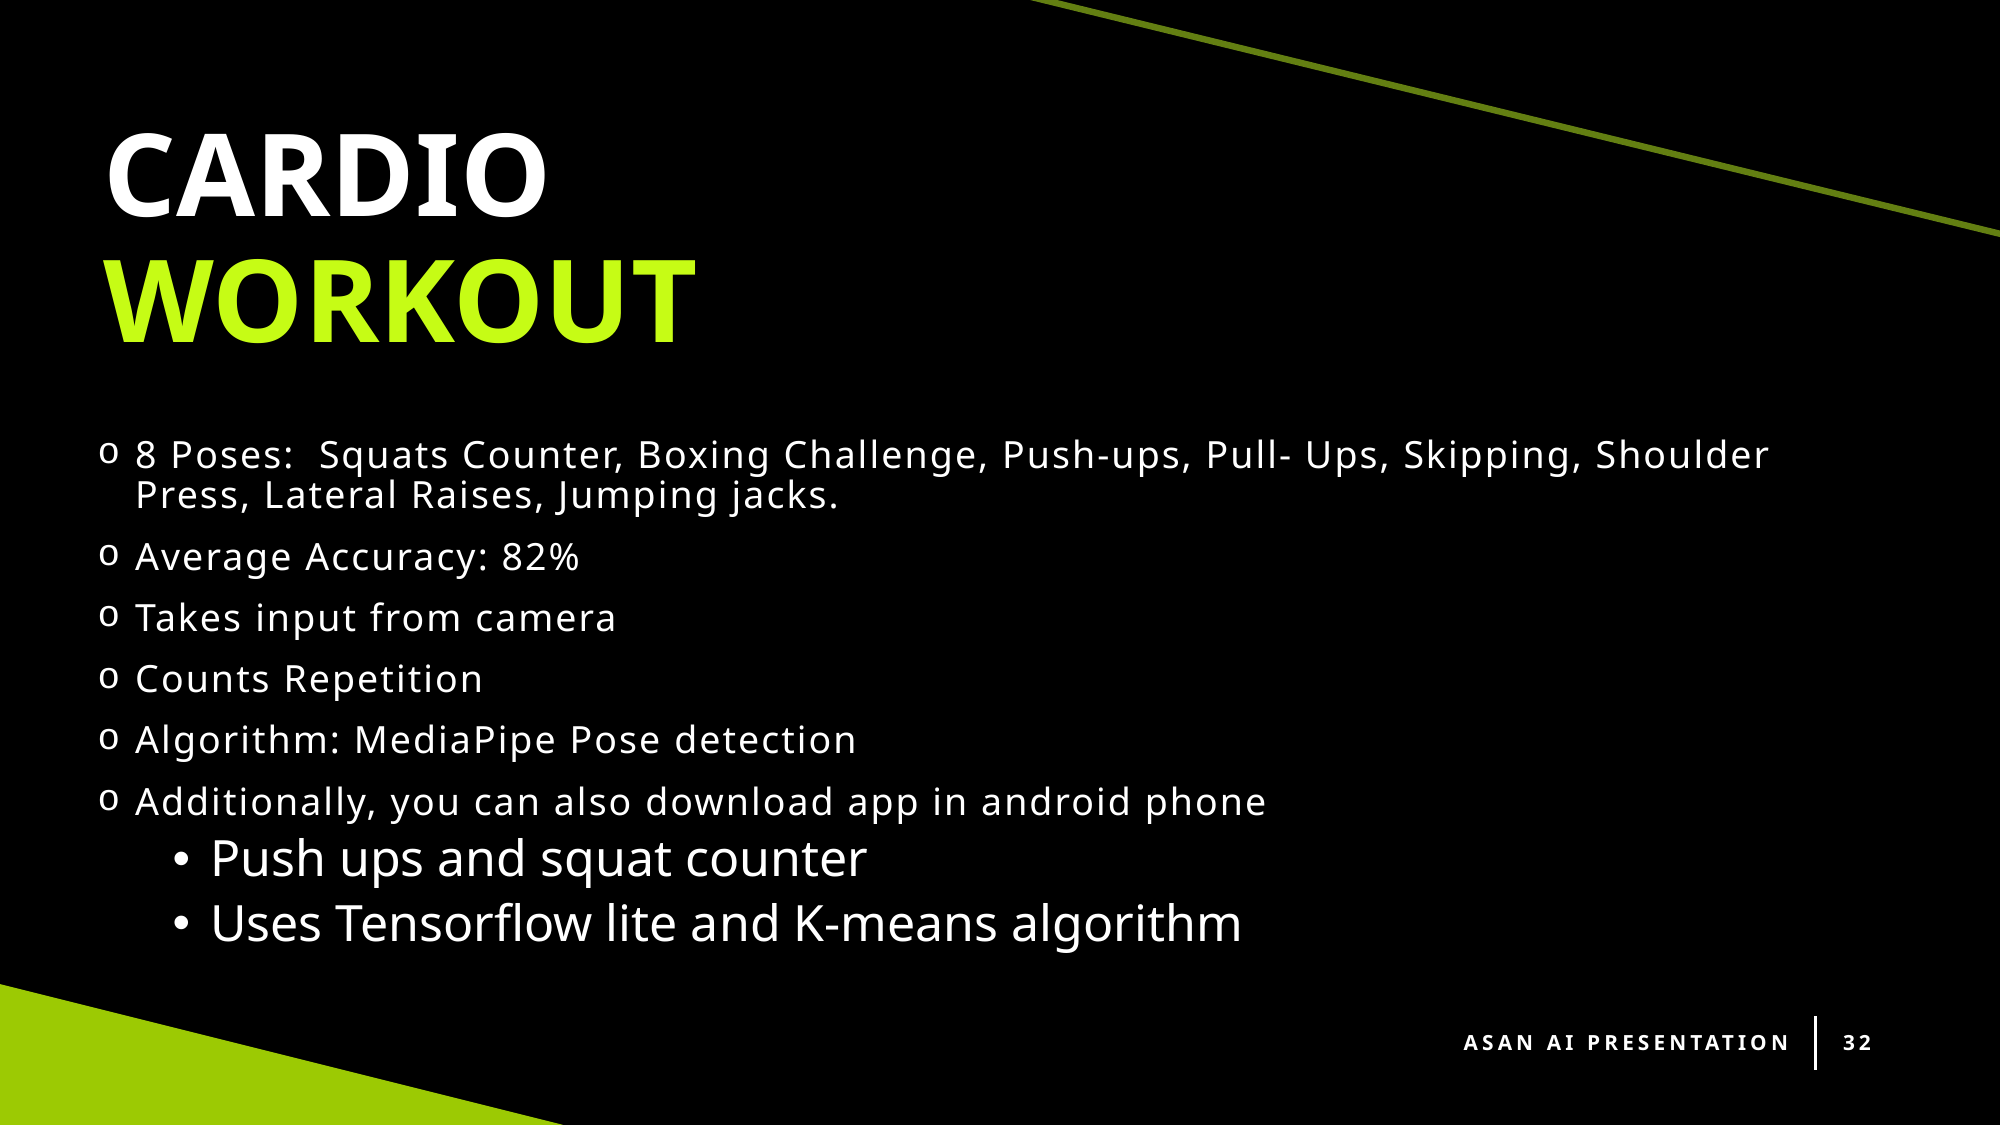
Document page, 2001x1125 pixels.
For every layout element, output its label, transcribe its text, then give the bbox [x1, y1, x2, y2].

list workout [103, 243, 1901, 354]
picture [99, 524, 1803, 555]
list 8 Poses: Squats Counter, Boxing Challenge, Push-ups, Pull- Ups, Skipping, Shoulder Press, Lateral Raises, Jumping jacks. Average Accuracy: 82% Takes input from camera Counts Repetition Algorithm: MediaPipe Pose detection Additionally, you can also download app in android phone Push ups and squat counter Uses Tensorflow lite and K-means algorithm [82, 428, 1829, 950]
footer Asan ai presentation [1164, 1013, 1803, 1074]
title cardio [103, 116, 1901, 228]
slide_number 32 [1828, 1013, 1901, 1074]
